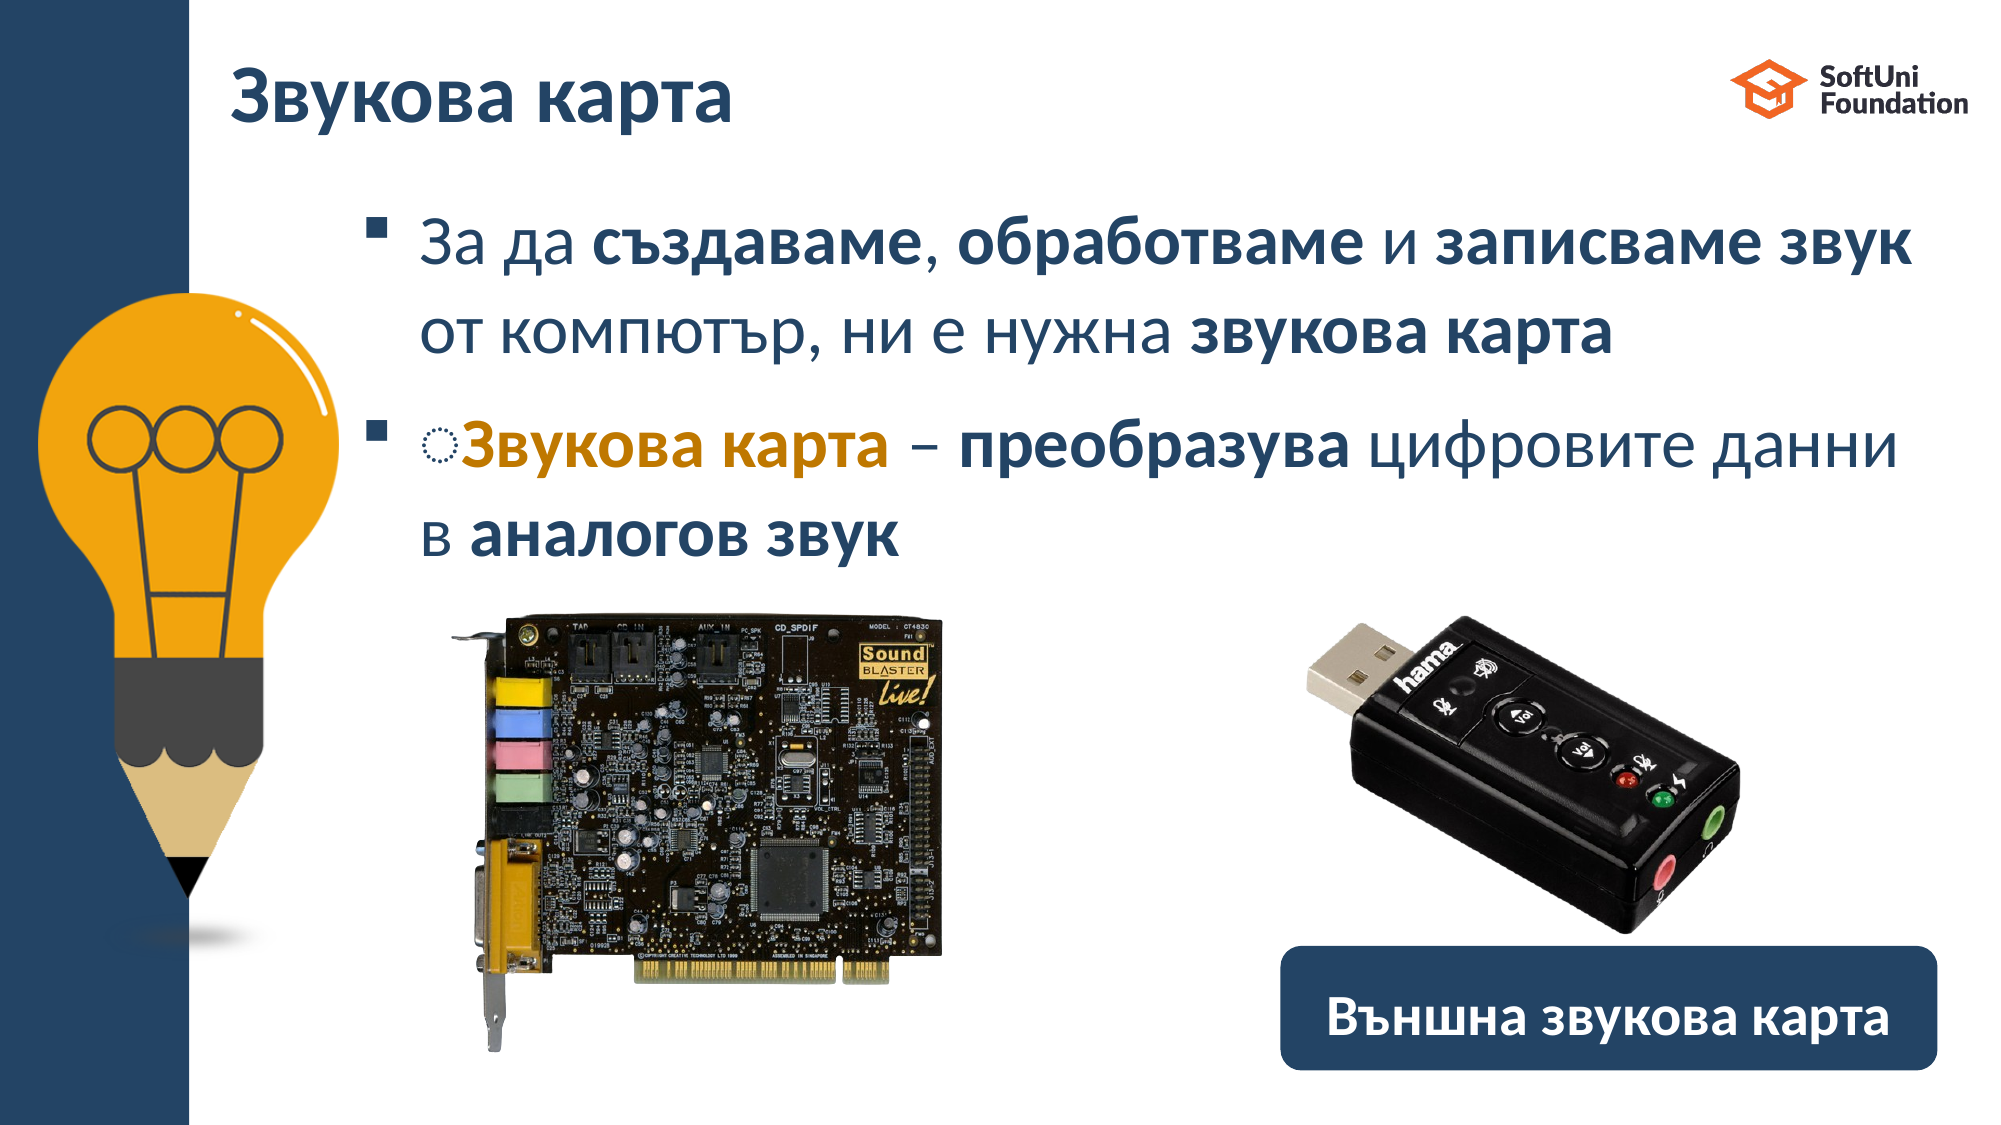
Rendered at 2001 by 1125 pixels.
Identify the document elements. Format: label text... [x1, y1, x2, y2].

picture [1300, 596, 1745, 954]
picture [446, 606, 949, 1056]
list За да създаваме, обработваме и записваме звук от компютър, ни е нужна звукова карта ͏Звукова карта – преобразува цифровите данни в аналогов звук [342, 183, 1968, 1094]
text_box Външна звукова карта [1280, 945, 1938, 1071]
title Звукова карта [212, 16, 1717, 162]
picture [38, 293, 339, 961]
picture [1730, 59, 1968, 119]
